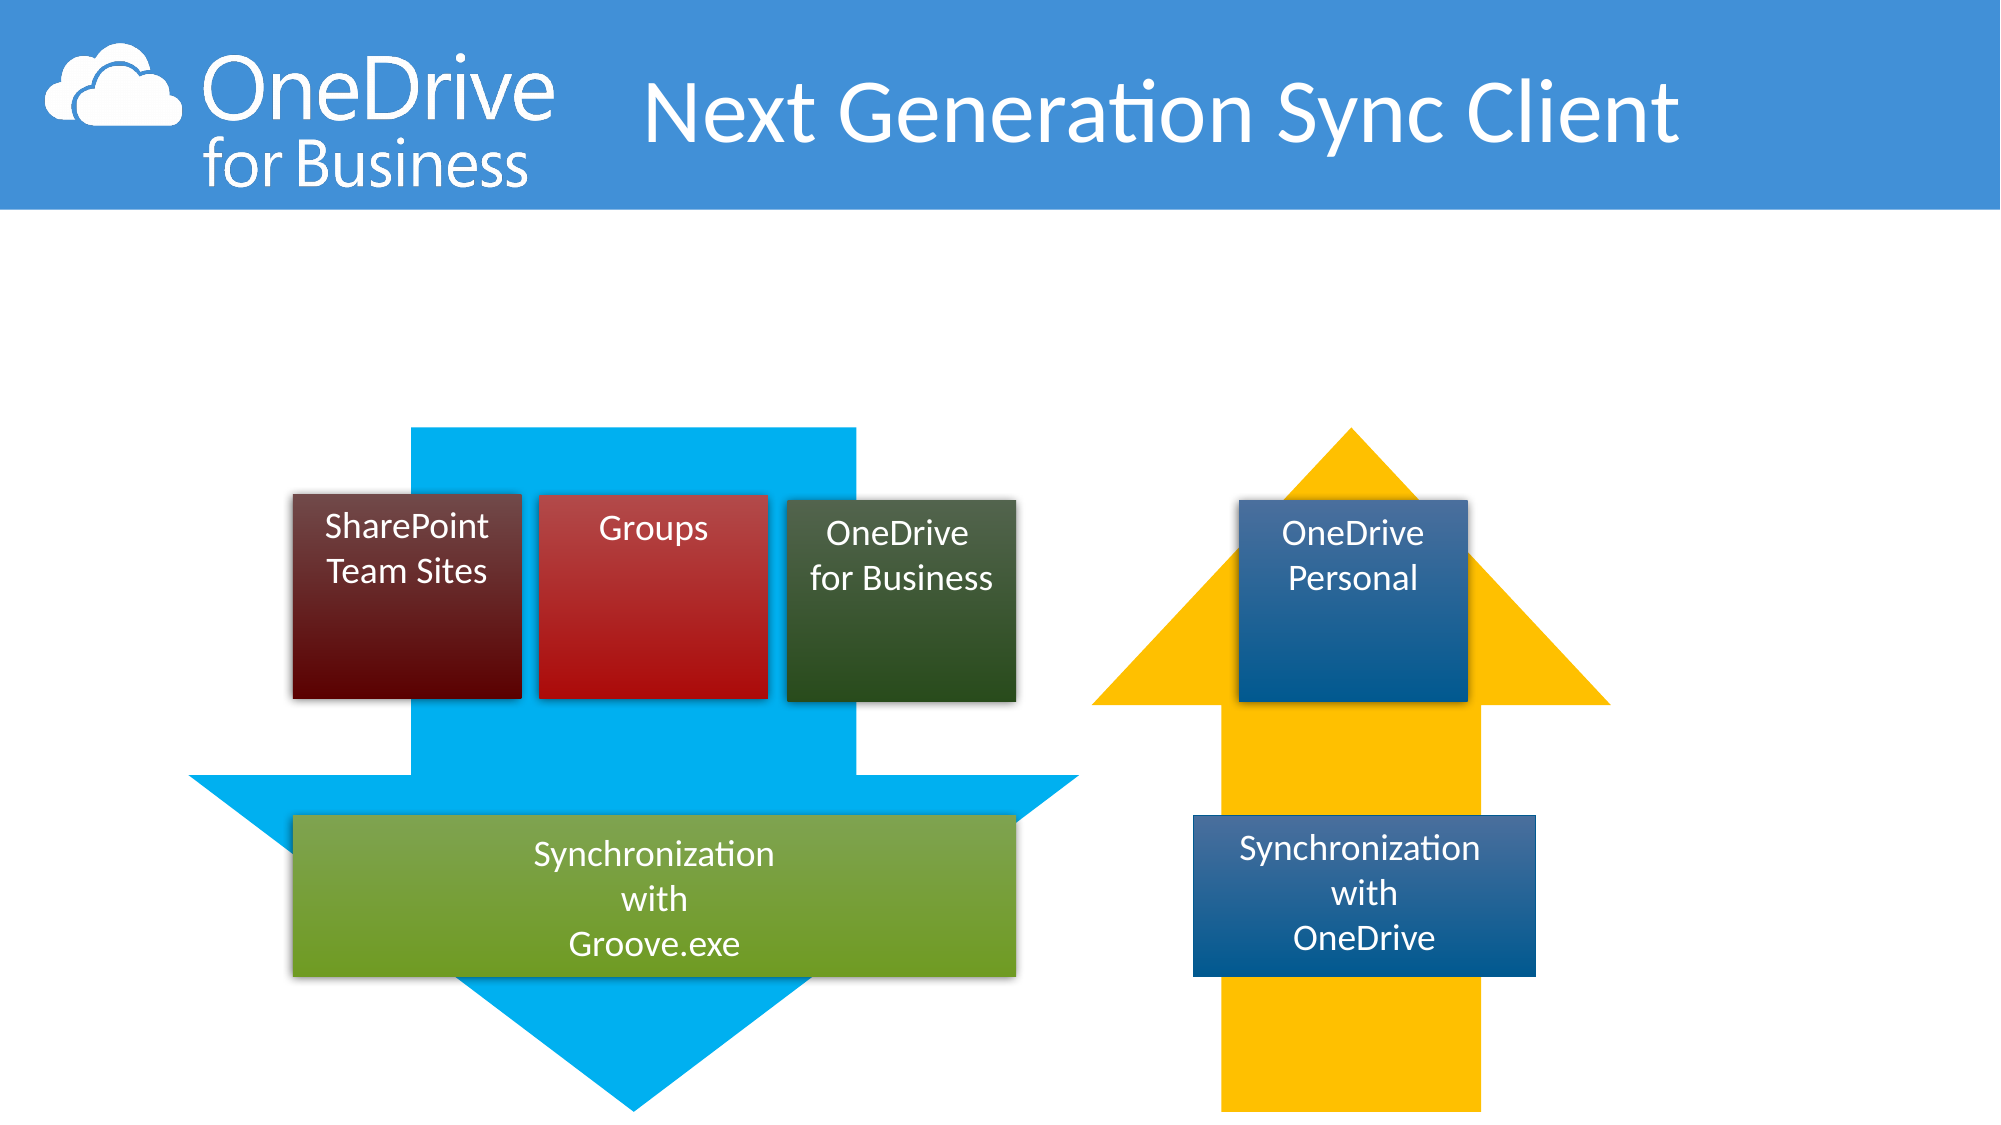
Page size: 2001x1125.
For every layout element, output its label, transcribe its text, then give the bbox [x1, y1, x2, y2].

text_box Synchronization with Groove.exe [292, 815, 1017, 977]
text_box Groups [539, 495, 768, 699]
text_box [1220, 977, 1483, 1113]
text_box [185, 426, 1083, 849]
text_box [1089, 555, 1614, 815]
text_box SharePoint Team Sites [292, 494, 522, 699]
text_box [466, 987, 801, 1114]
text_box Next Generation Sync Client [628, 43, 1830, 169]
text_box Synchronization with OneDrive [1193, 815, 1536, 977]
picture [0, 0, 598, 232]
text_box OneDrive for Business [787, 500, 1017, 702]
text_box OneDrive Personal [1239, 500, 1468, 702]
text_box [1287, 425, 1415, 494]
